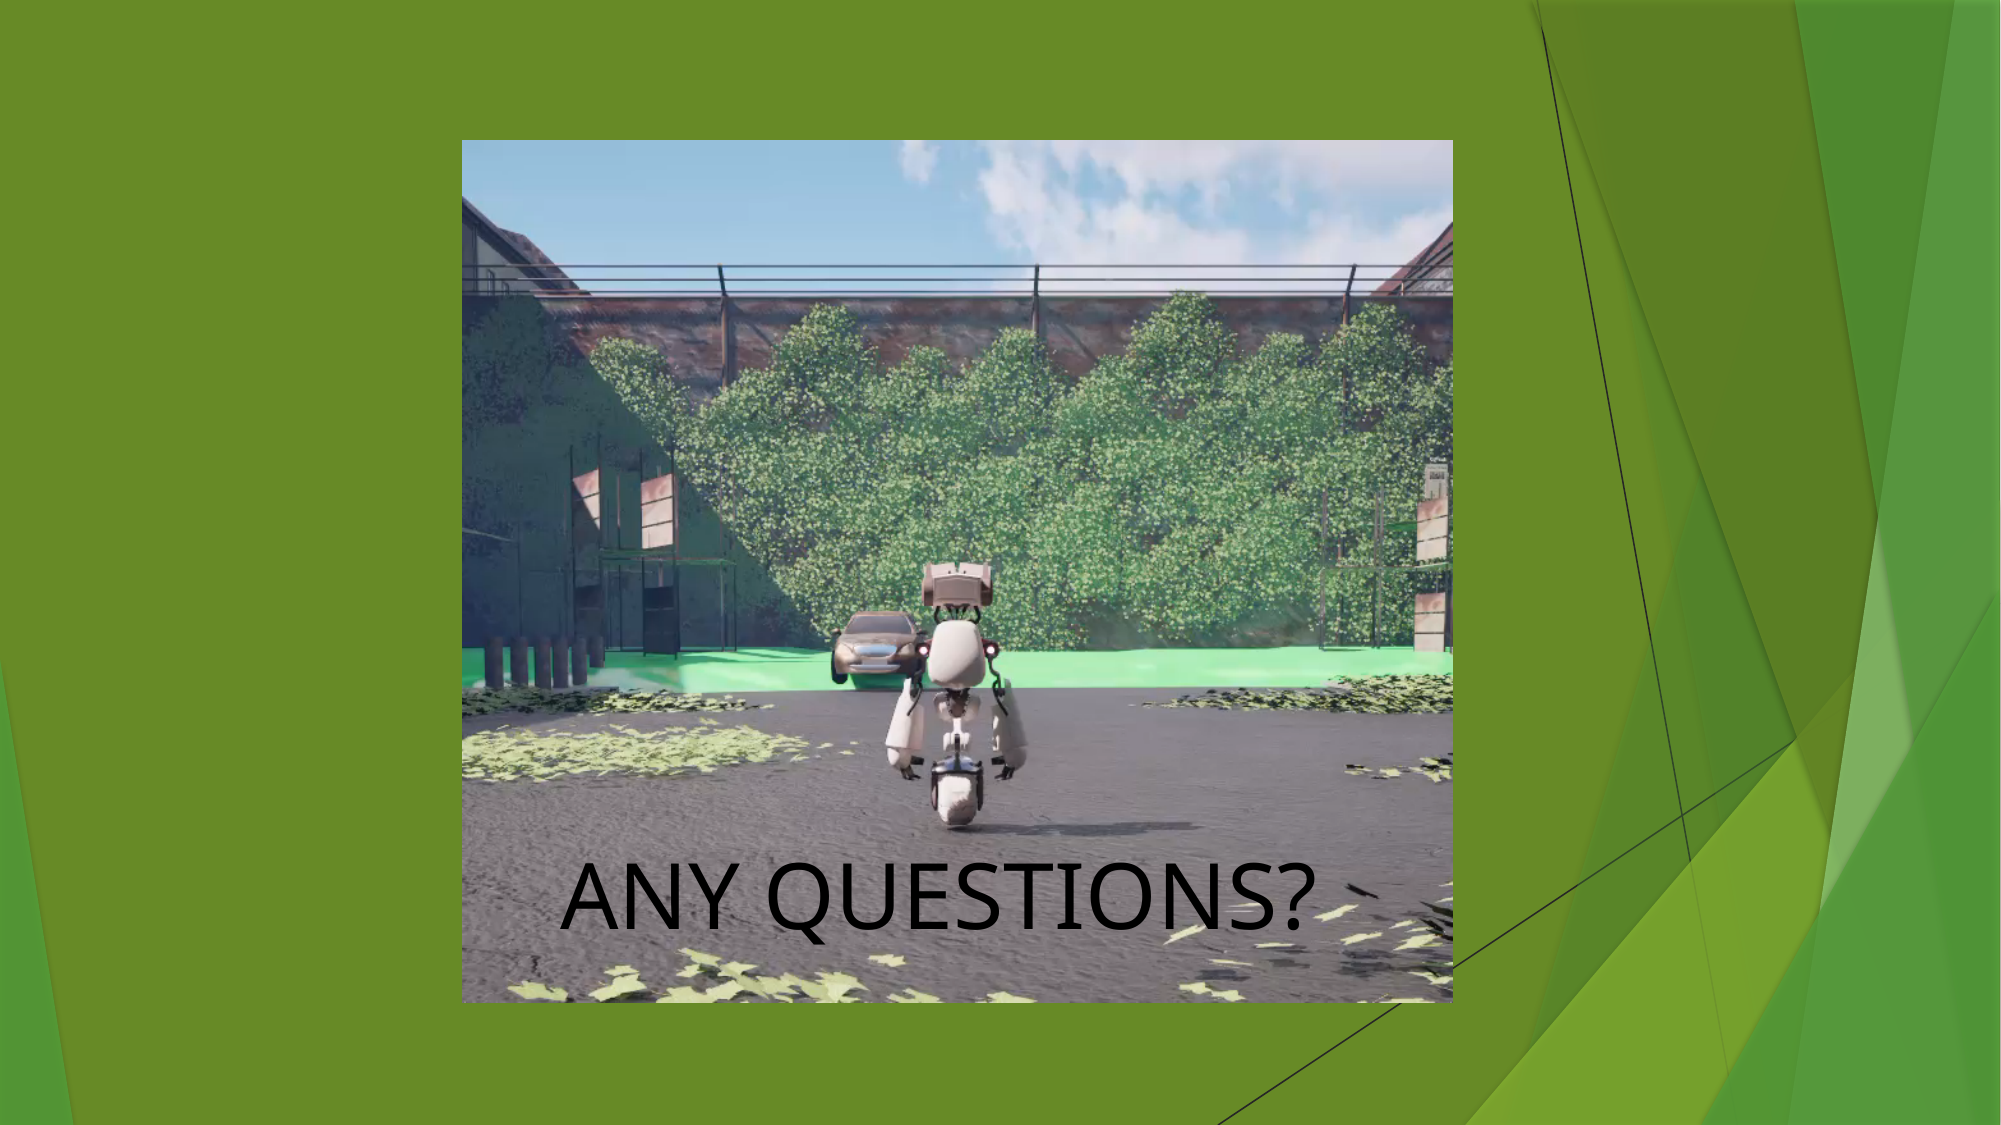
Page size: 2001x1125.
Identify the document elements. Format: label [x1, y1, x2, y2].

text_box [460, 139, 1454, 1004]
